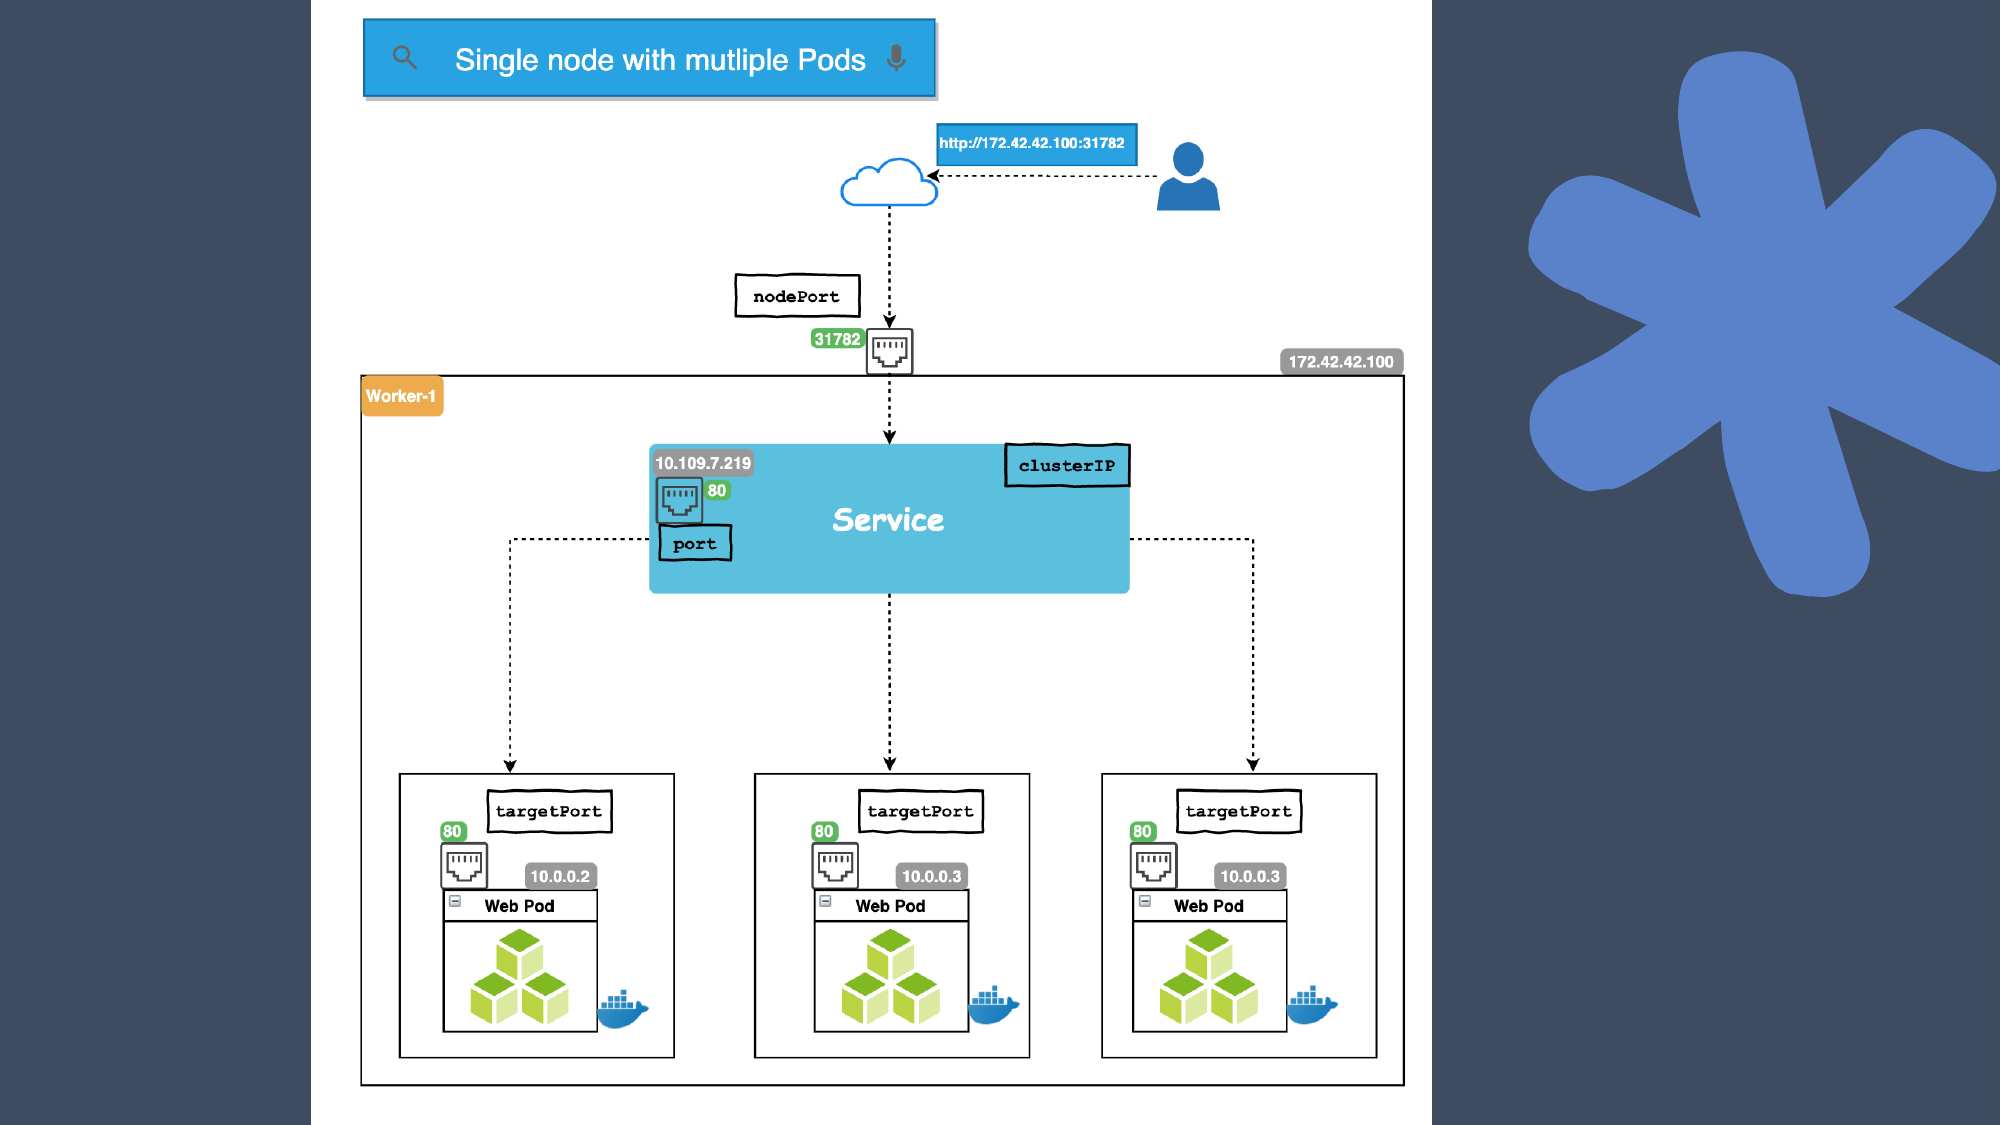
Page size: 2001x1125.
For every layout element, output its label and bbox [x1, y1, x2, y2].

text_box [0, 0, 311, 1125]
text_box [1432, 0, 2000, 1125]
text_box [1527, 50, 2000, 598]
picture [311, 0, 1432, 1125]
